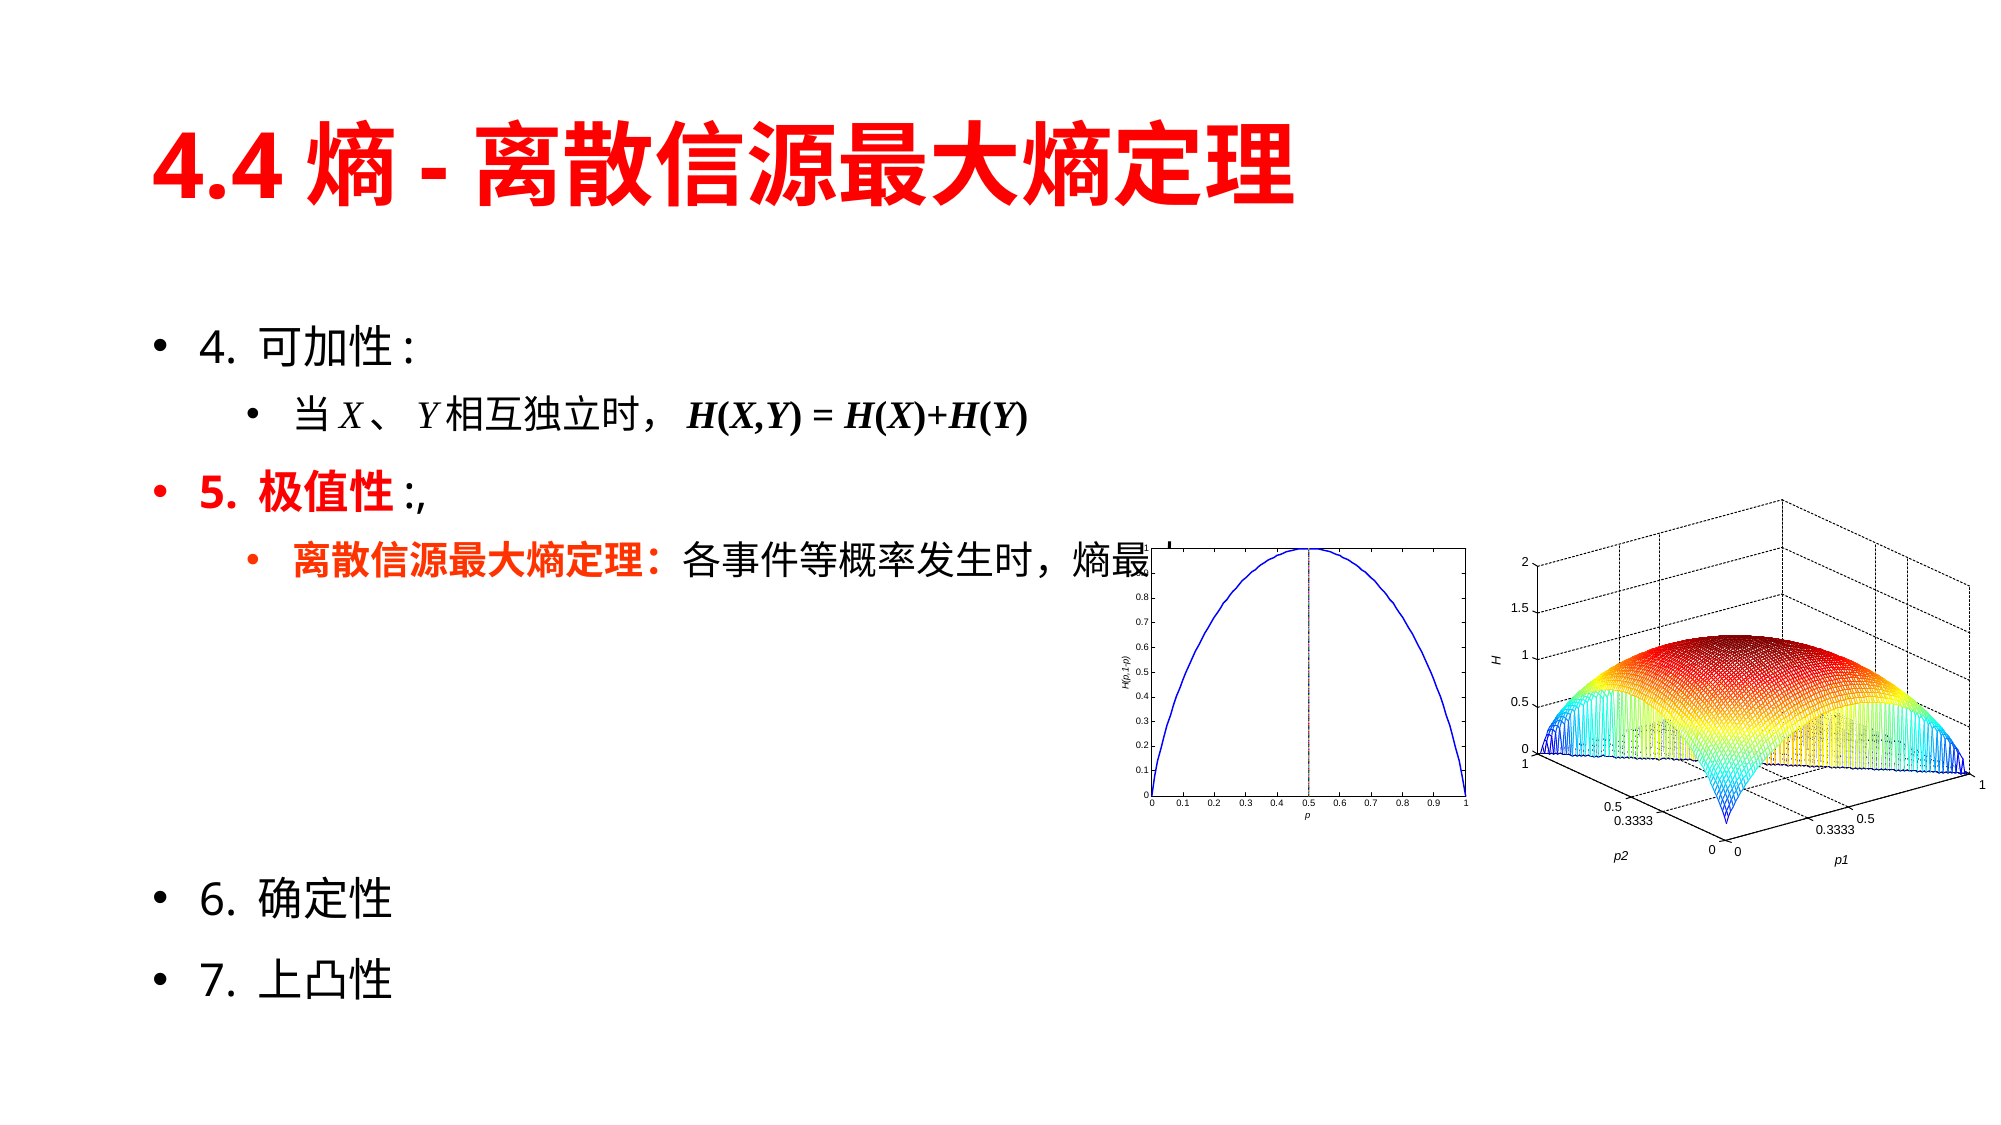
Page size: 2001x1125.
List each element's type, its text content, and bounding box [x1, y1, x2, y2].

picture [1098, 468, 2000, 887]
title 4.4熵-离散信源最大熵定理 [137, 59, 1863, 278]
